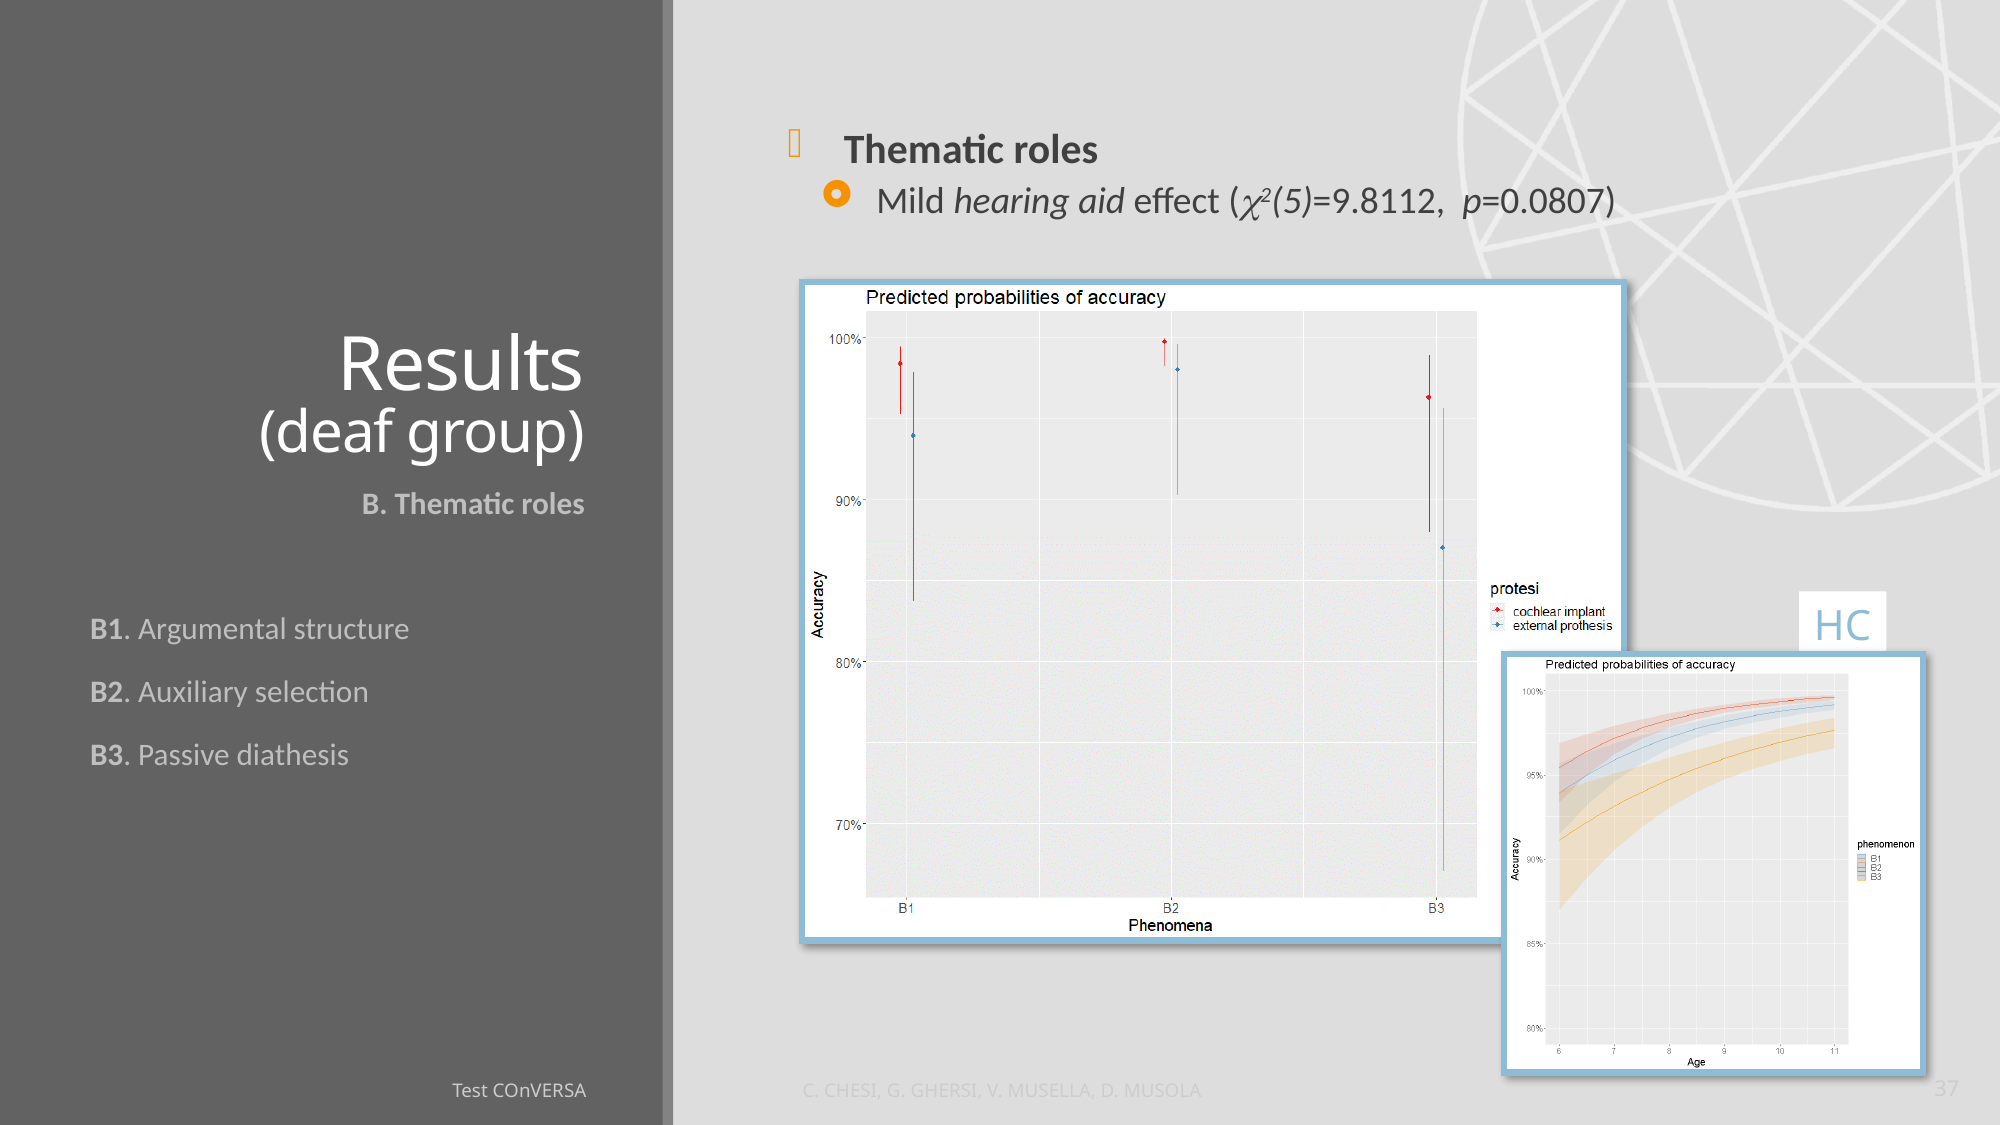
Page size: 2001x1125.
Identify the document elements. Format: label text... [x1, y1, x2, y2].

picture [804, 284, 1921, 1070]
footer C. Chesi, G. Ghersi, V. Musella, D. Musola [787, 1059, 1550, 1120]
title Results (deaf group) [75, 97, 600, 473]
list Thematic roles Mild hearing aid effect (2(5)=9.8112, p=0.0807) [787, 120, 1907, 983]
list B. Thematic roles B1. Argumental structure B2. Auxiliary selection B3. Passive diathesis [75, 479, 600, 1035]
slide_number Test COnVERSA [76, 1059, 602, 1120]
slide_number 37 [1759, 1059, 1975, 1120]
